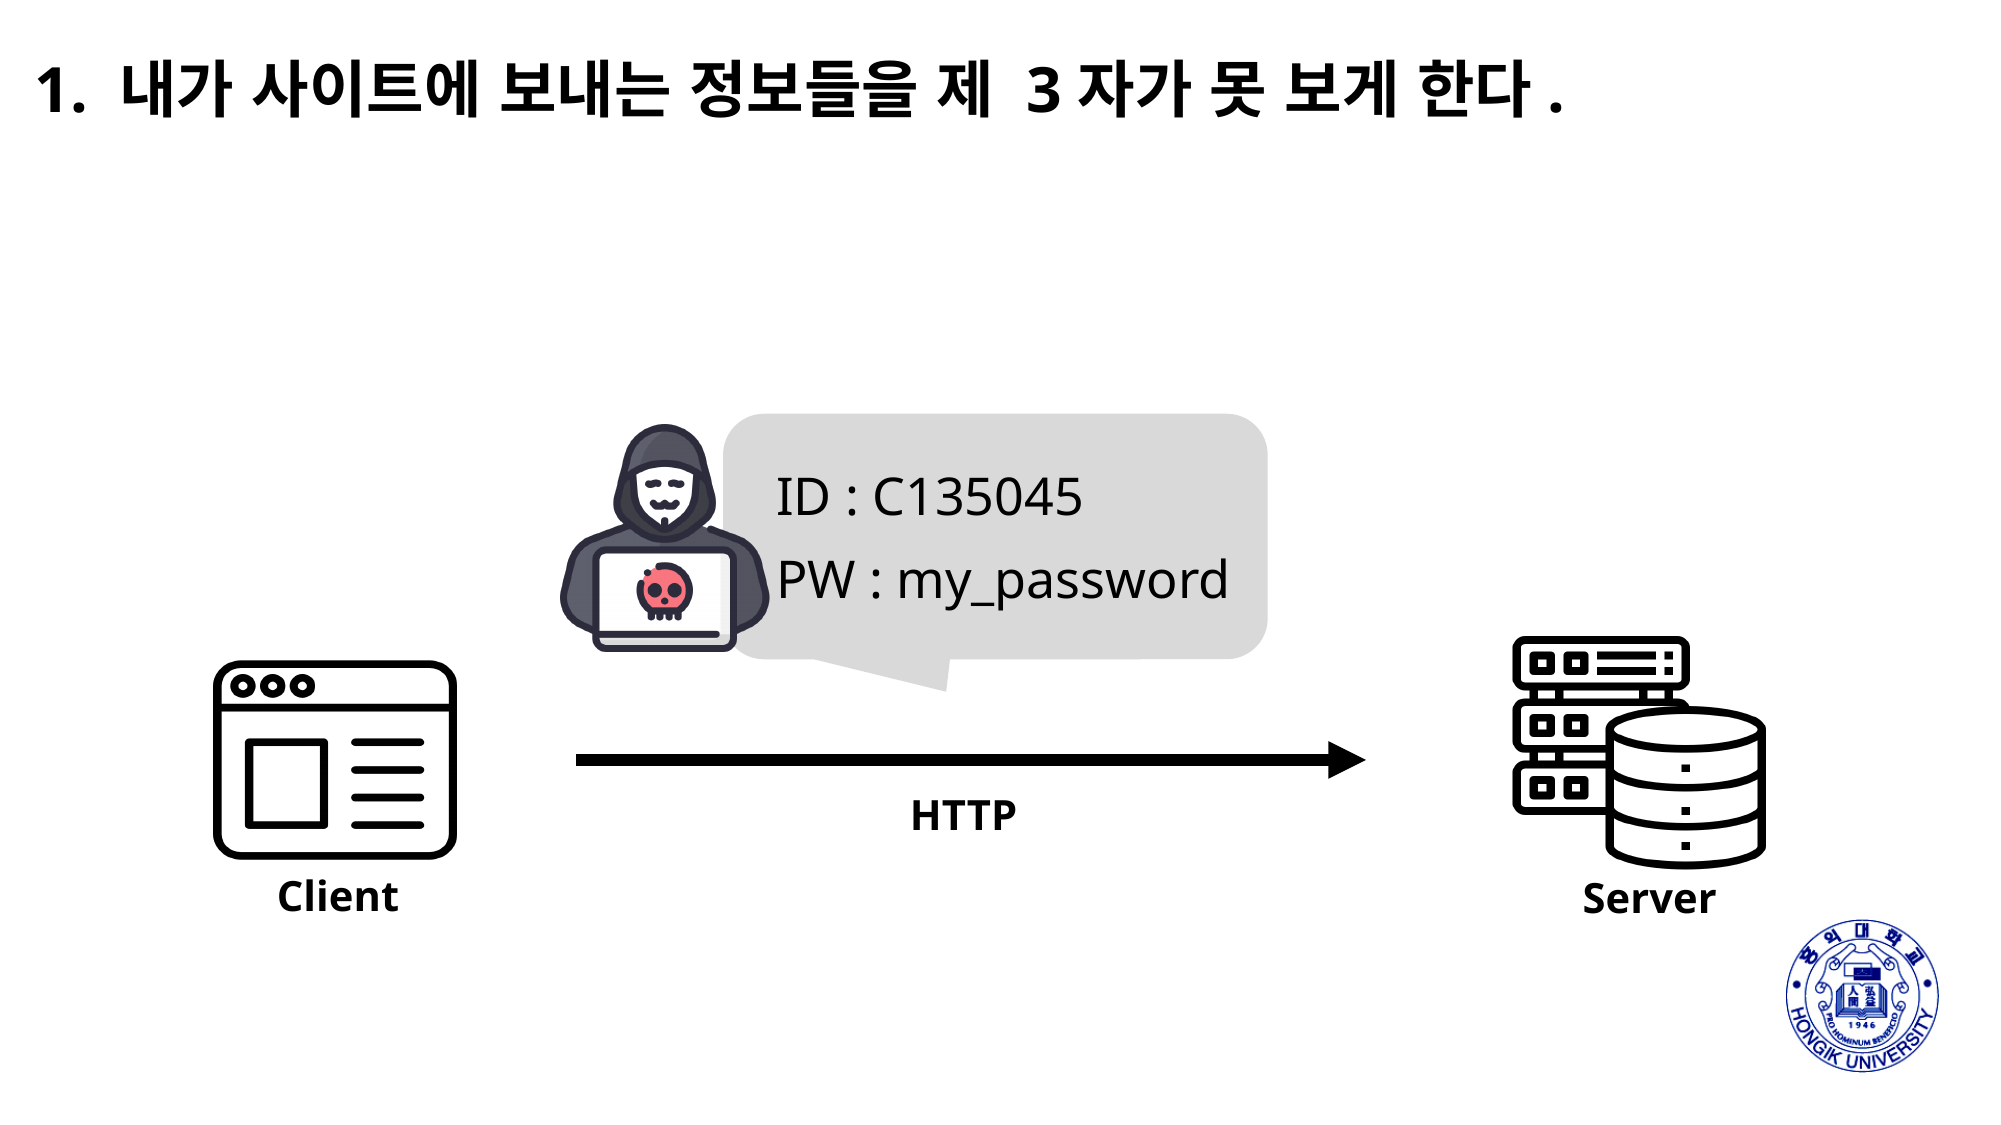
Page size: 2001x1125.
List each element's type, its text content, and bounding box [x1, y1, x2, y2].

text_box HTTP [894, 761, 1114, 850]
text_box ID : C135045 PW : my_password [779, 460, 1268, 613]
picture [1504, 628, 1774, 877]
text_box HTTP [894, 752, 1114, 759]
picture [213, 647, 457, 873]
text_box [736, 412, 1269, 693]
text_box Client [261, 833, 481, 931]
picture [1786, 919, 1939, 1073]
picture [550, 423, 779, 652]
text_box Server [1567, 835, 1787, 933]
text_box 1. 내가 사이트에 보내는 정보들을 제 3자가 못 보게 한다. [19, 11, 1736, 126]
